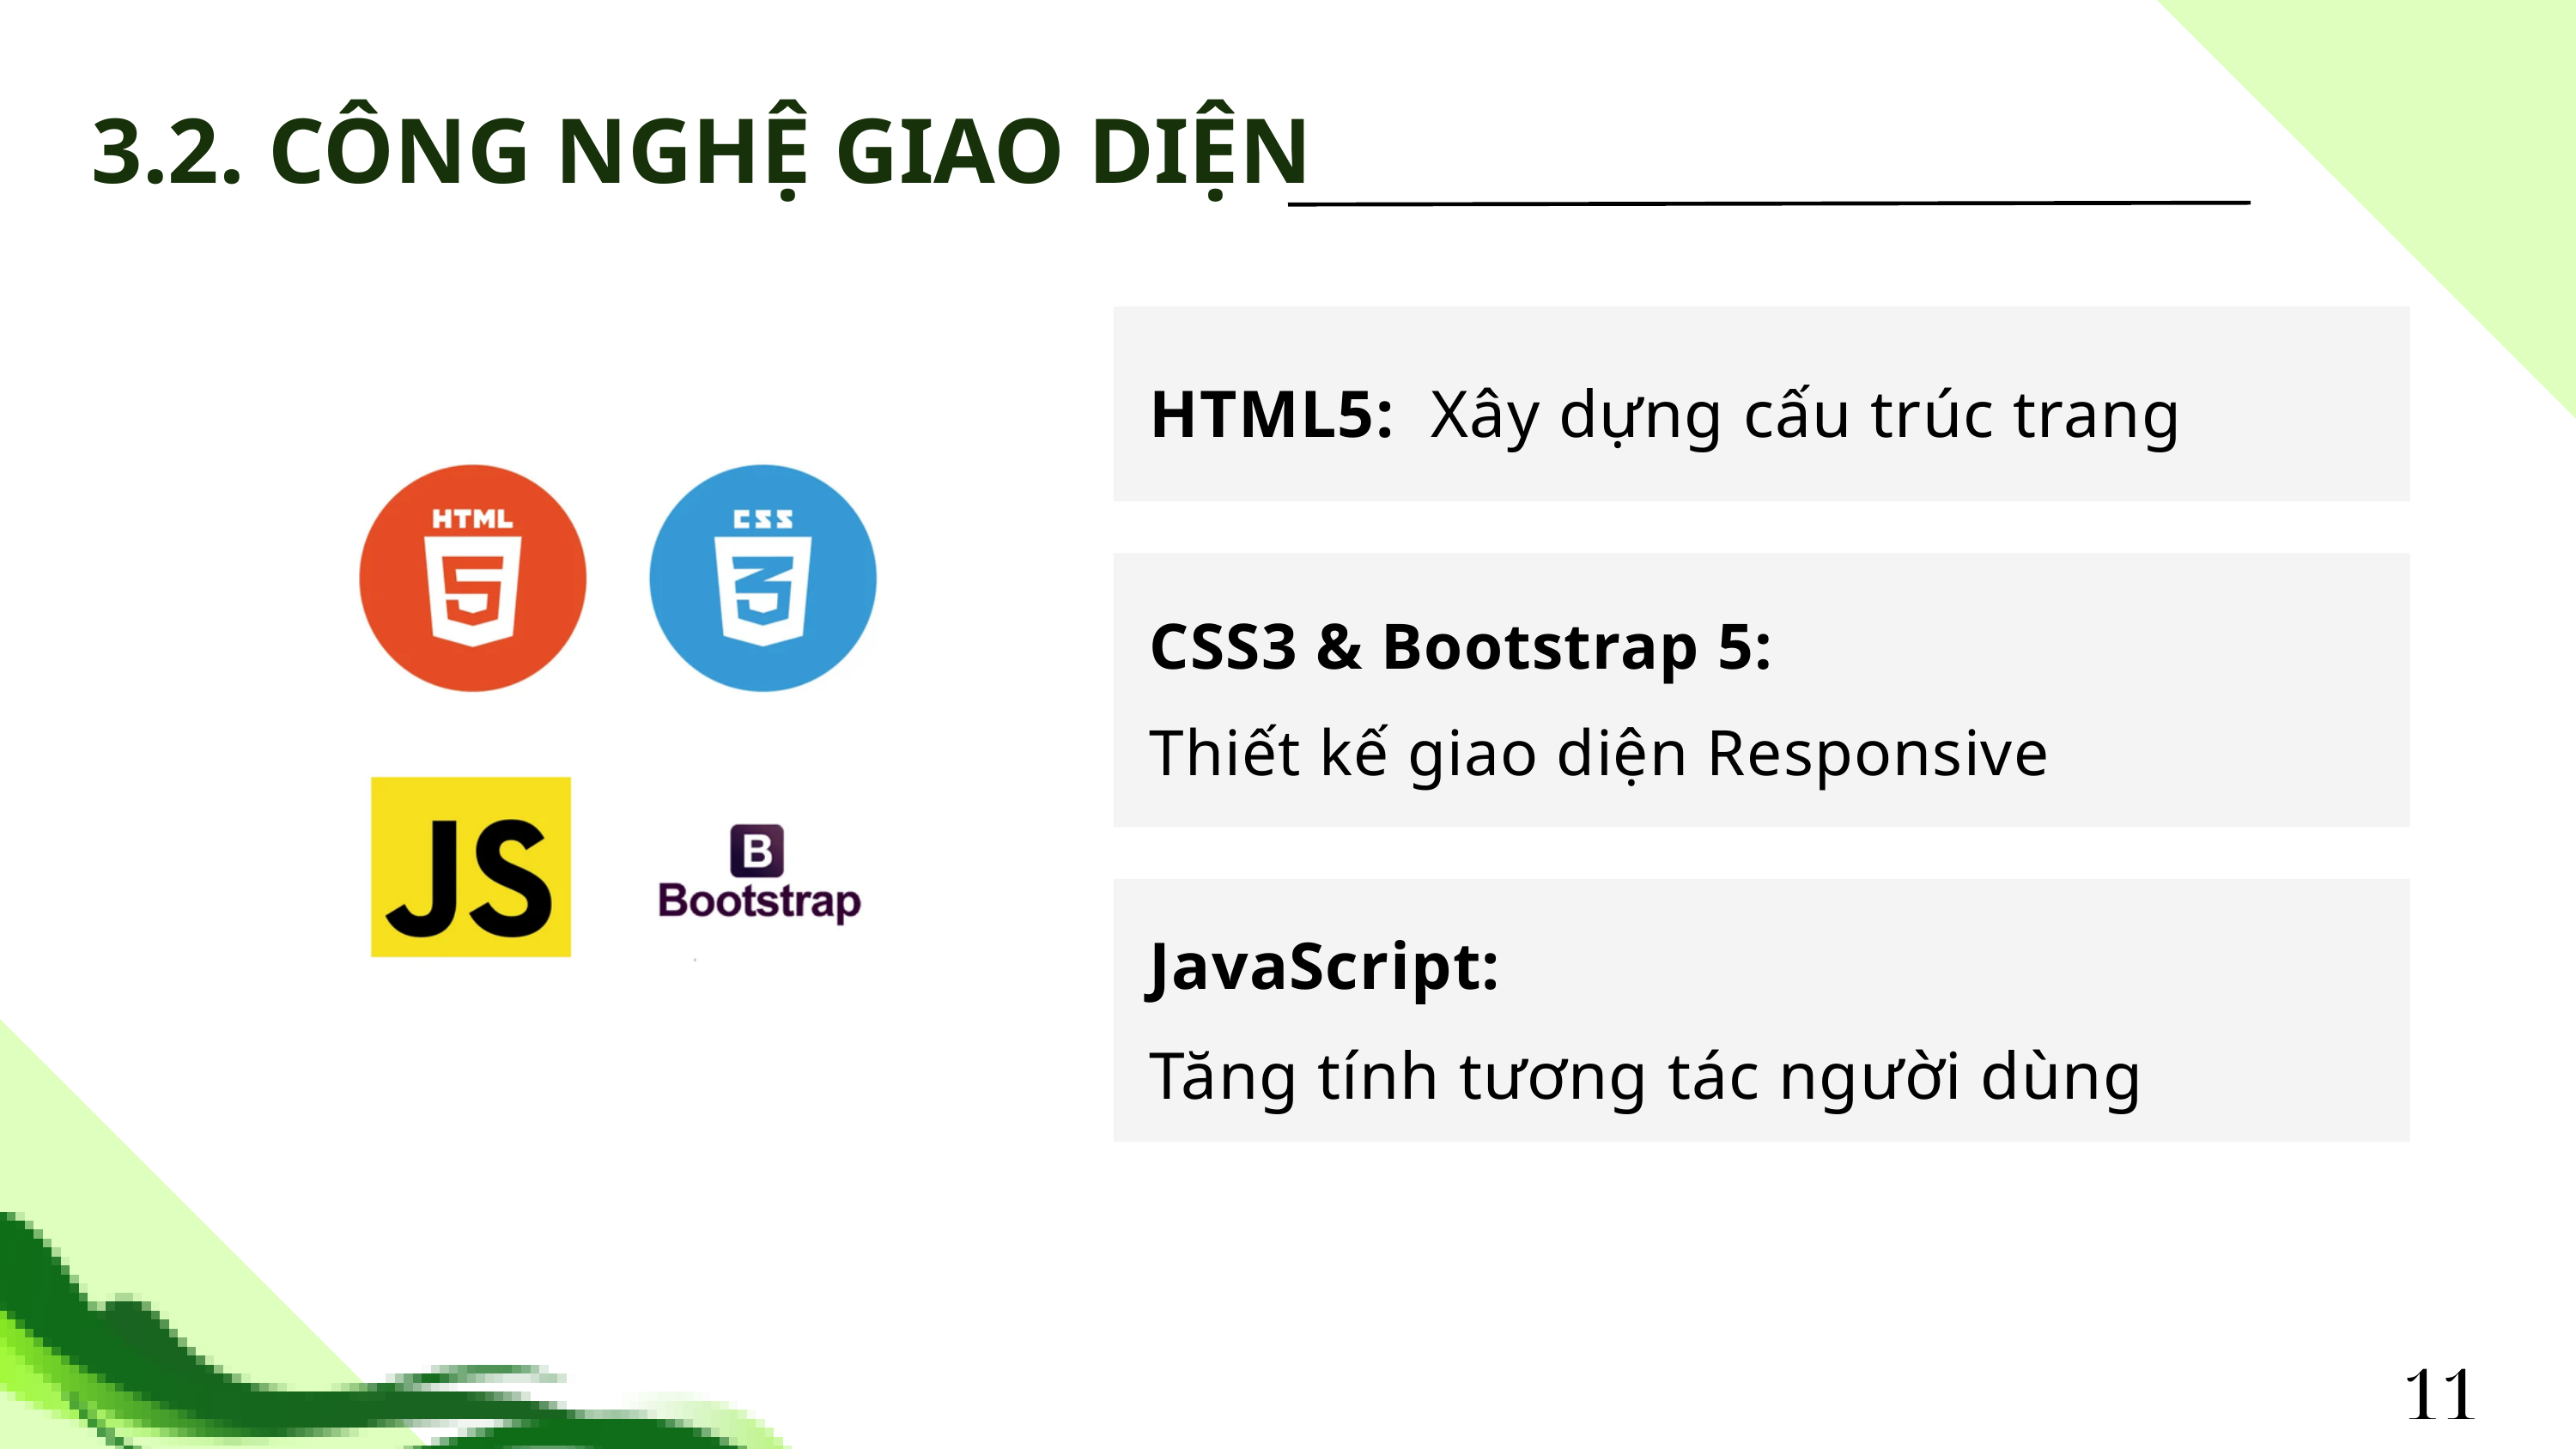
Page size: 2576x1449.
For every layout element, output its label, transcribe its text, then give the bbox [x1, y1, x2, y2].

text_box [0, 1126, 571, 1449]
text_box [1113, 306, 2410, 502]
text_box [221, 452, 1029, 996]
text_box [1113, 553, 2410, 828]
text_box 11 [2403, 1335, 2482, 1434]
text_box [574, 1212, 811, 1449]
text_box 3.2. CÔNG NGHỆ GIAO DIỆN [91, 111, 2001, 202]
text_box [1113, 878, 2410, 1143]
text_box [2005, 0, 2576, 312]
